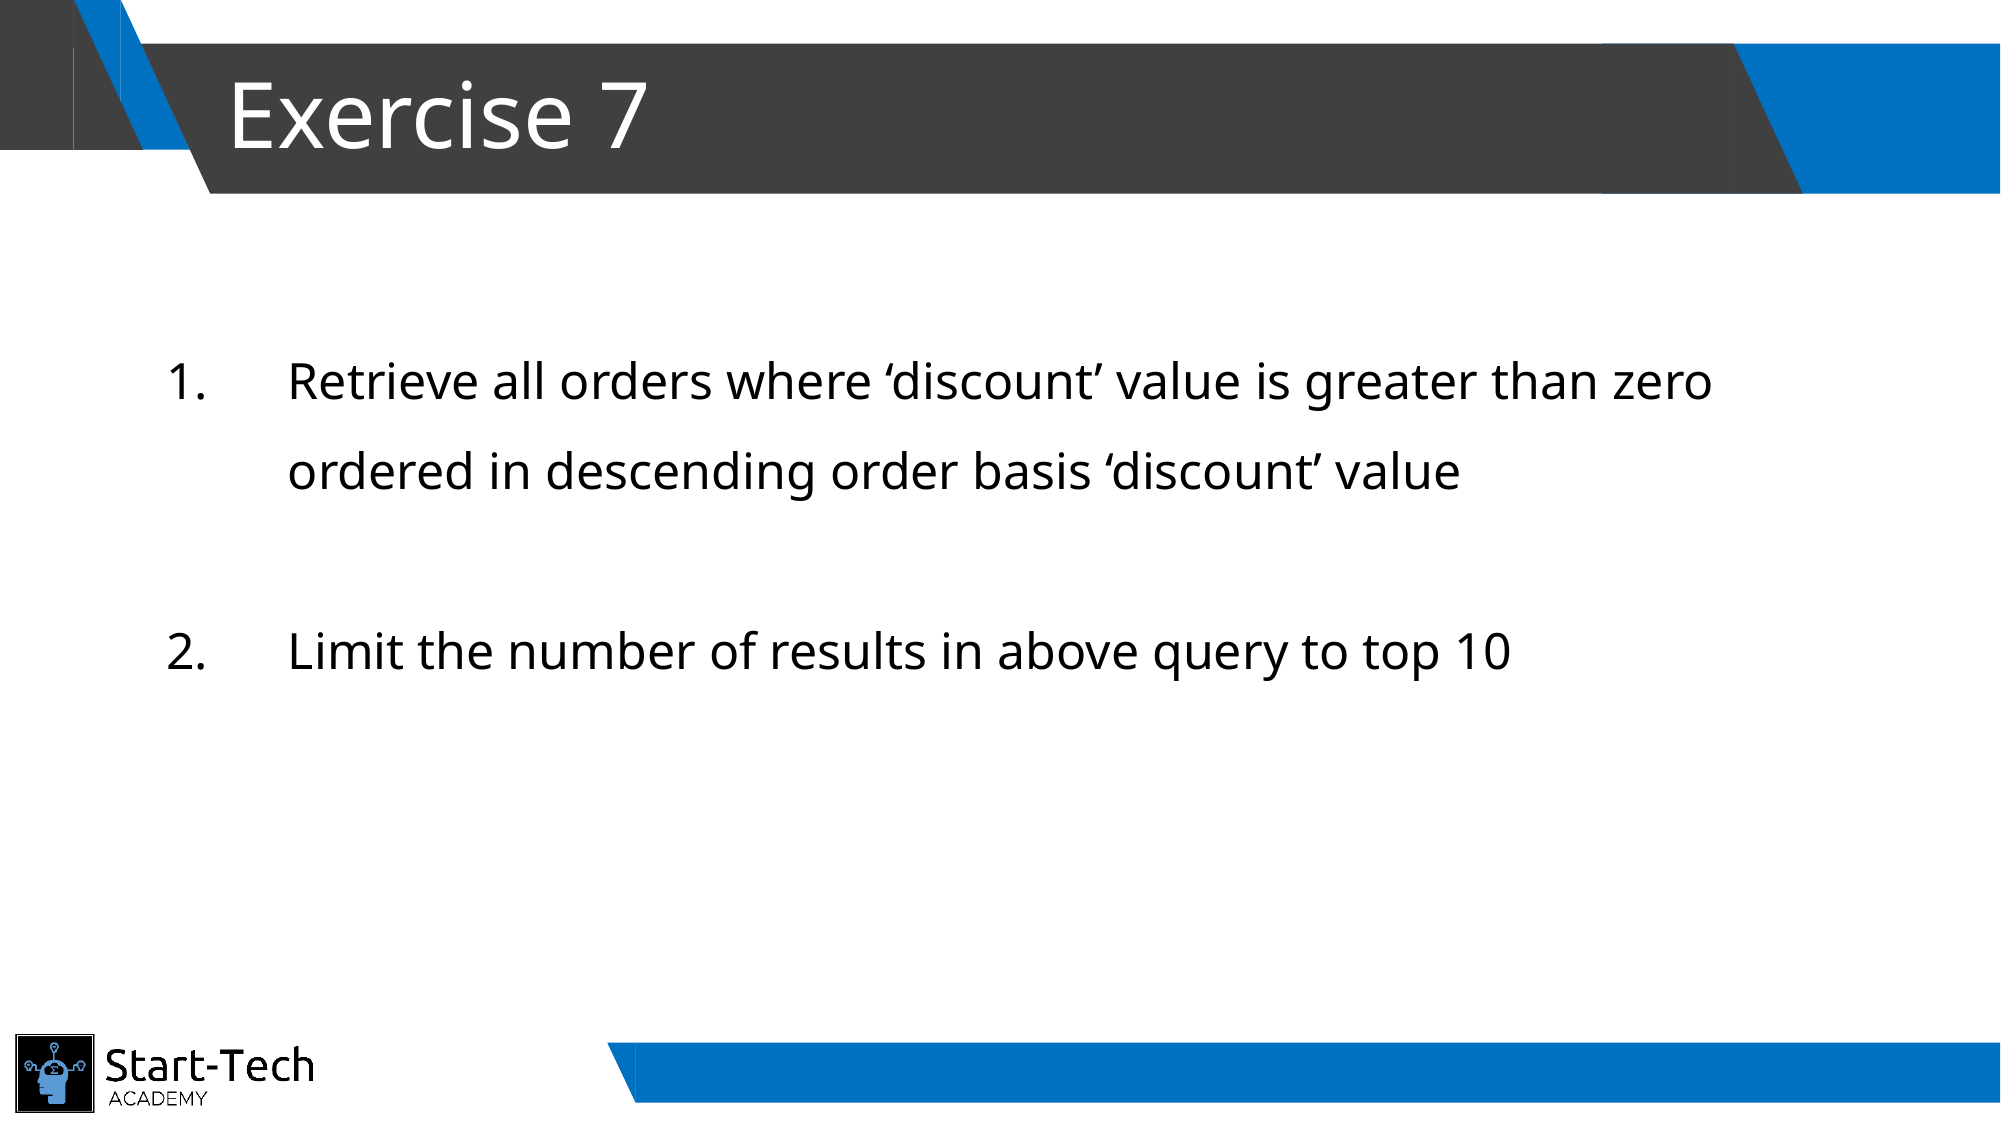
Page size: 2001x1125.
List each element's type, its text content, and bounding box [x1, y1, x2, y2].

text_box Retrieve all orders where ‘discount’ value is greater than zero ordered in descending order basis ‘discount’ value Limit the number of results in above query to top 10 [151, 312, 1906, 688]
picture [5, 1023, 333, 1123]
title Exercise 7 [211, 9, 1734, 228]
